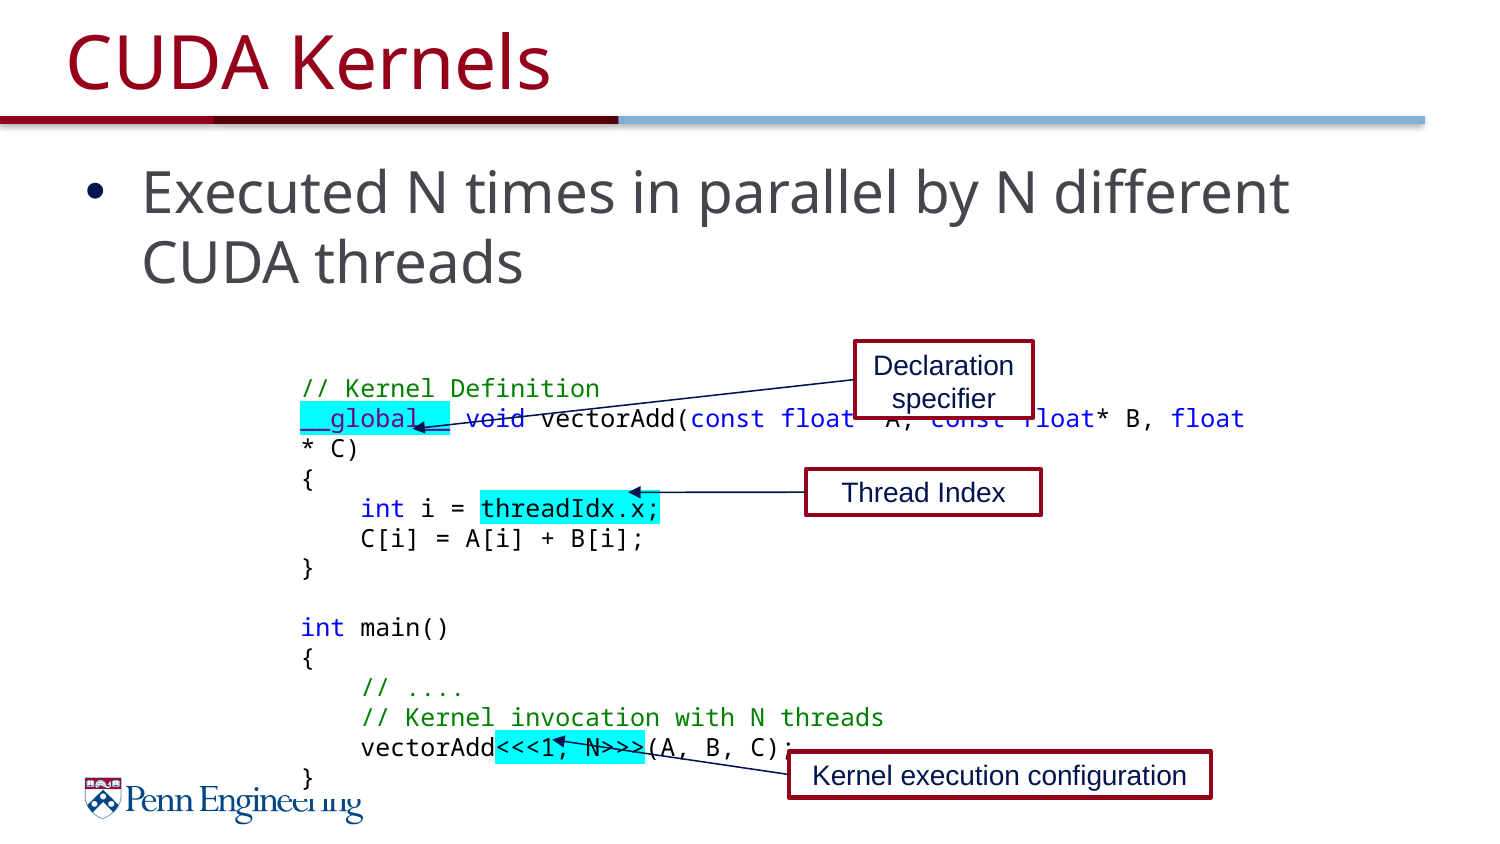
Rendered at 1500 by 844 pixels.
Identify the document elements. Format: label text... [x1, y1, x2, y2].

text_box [412, 379, 855, 429]
title CUDA Kernels [50, 2, 1401, 117]
list Executed N times in parallel by N different CUDA threads [70, 148, 1421, 754]
text_box Declaration specifier [854, 341, 1033, 418]
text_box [552, 739, 790, 775]
text_box // Kernel Definition __global__ void vectorAdd(const float* A, const float* B, float* C) { int i = threadIdx.x; C[i] = A[i] + B[i]; } int main() { // .... // Kernel invocation with N threads vectorAdd<<<1, N>>>(A, B, C); } [289, 364, 1260, 799]
text_box Kernel execution configuration [788, 751, 1211, 798]
picture [75, 770, 372, 828]
text_box Thread Index [806, 469, 1041, 516]
